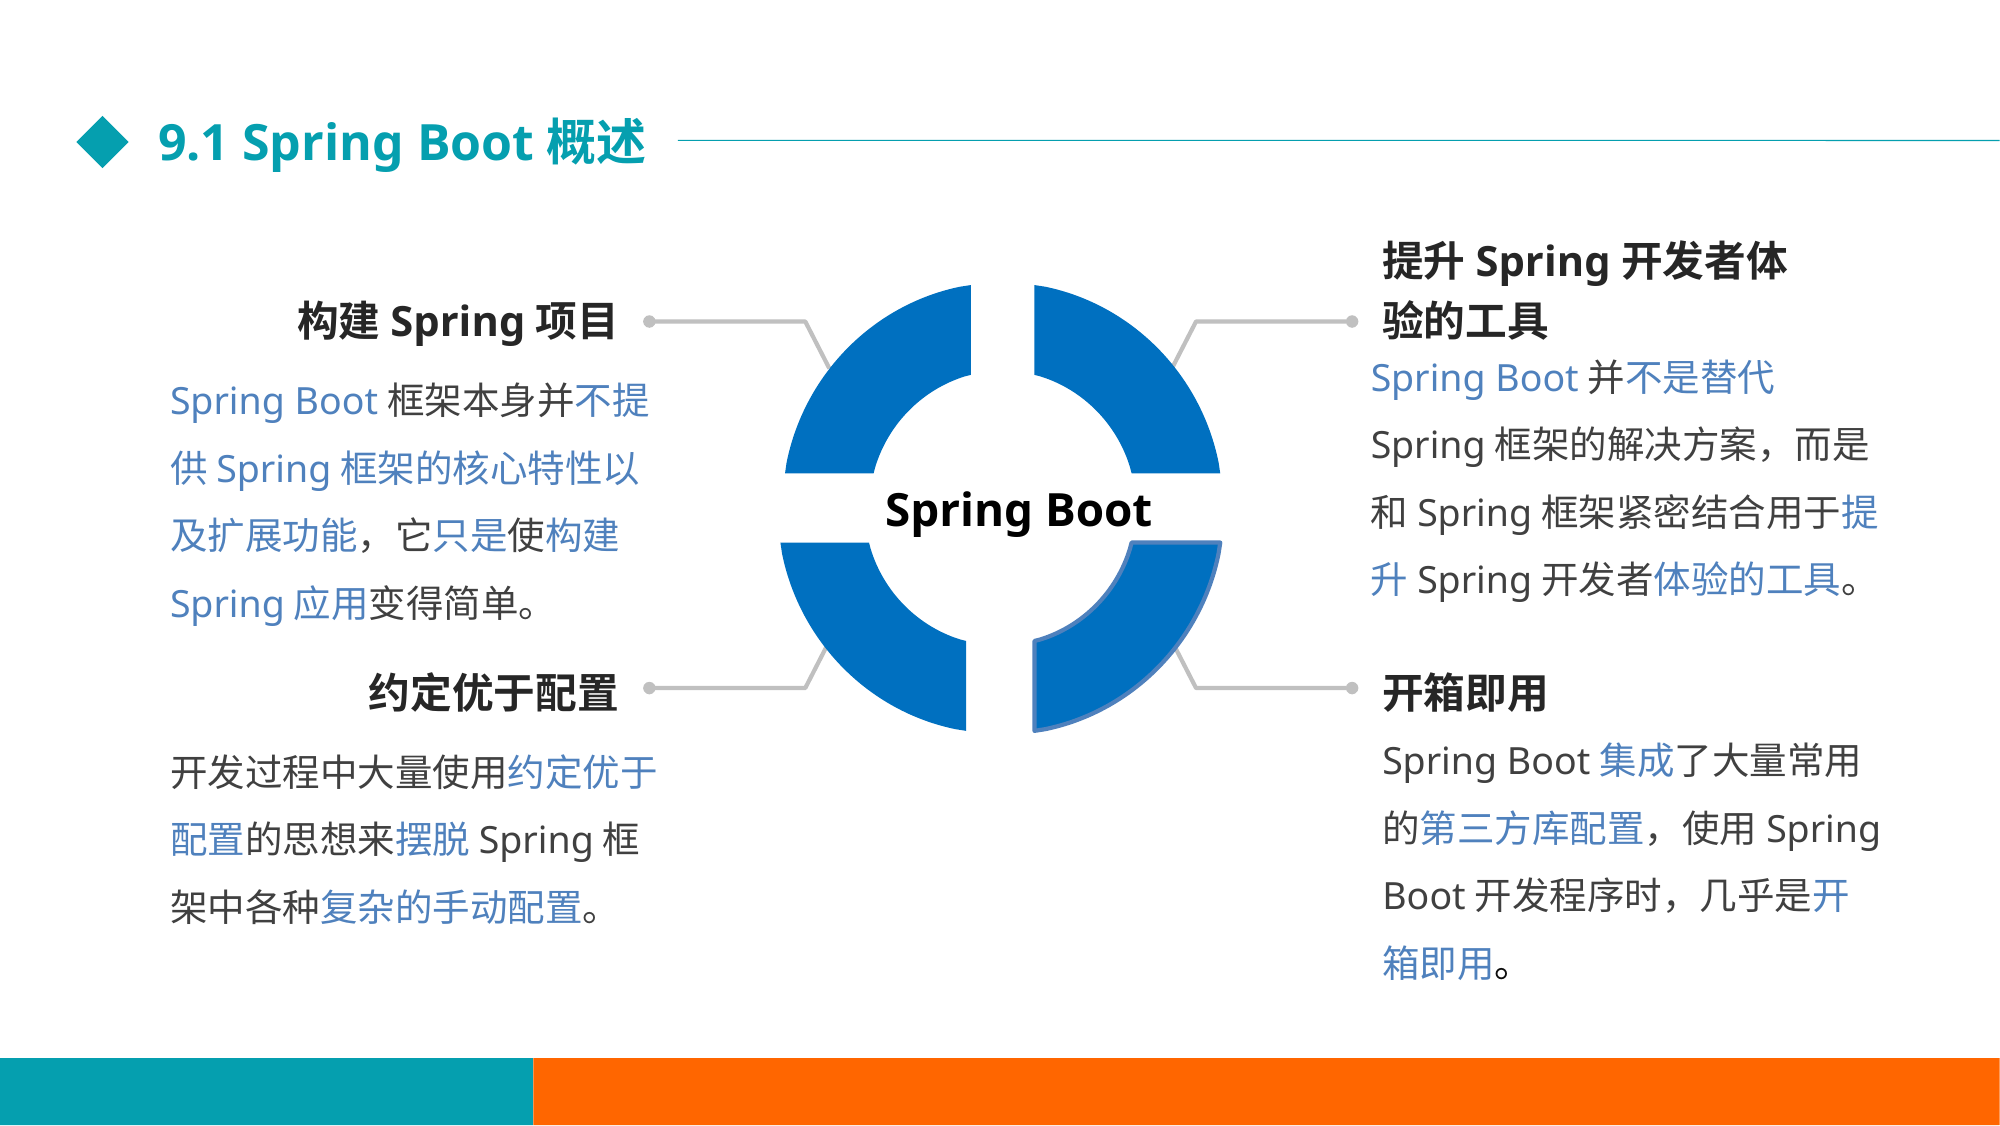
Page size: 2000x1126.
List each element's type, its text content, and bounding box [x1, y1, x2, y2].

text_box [169, 205, 1891, 945]
text_box 9.1 Spring Boot概述 [138, 100, 678, 181]
